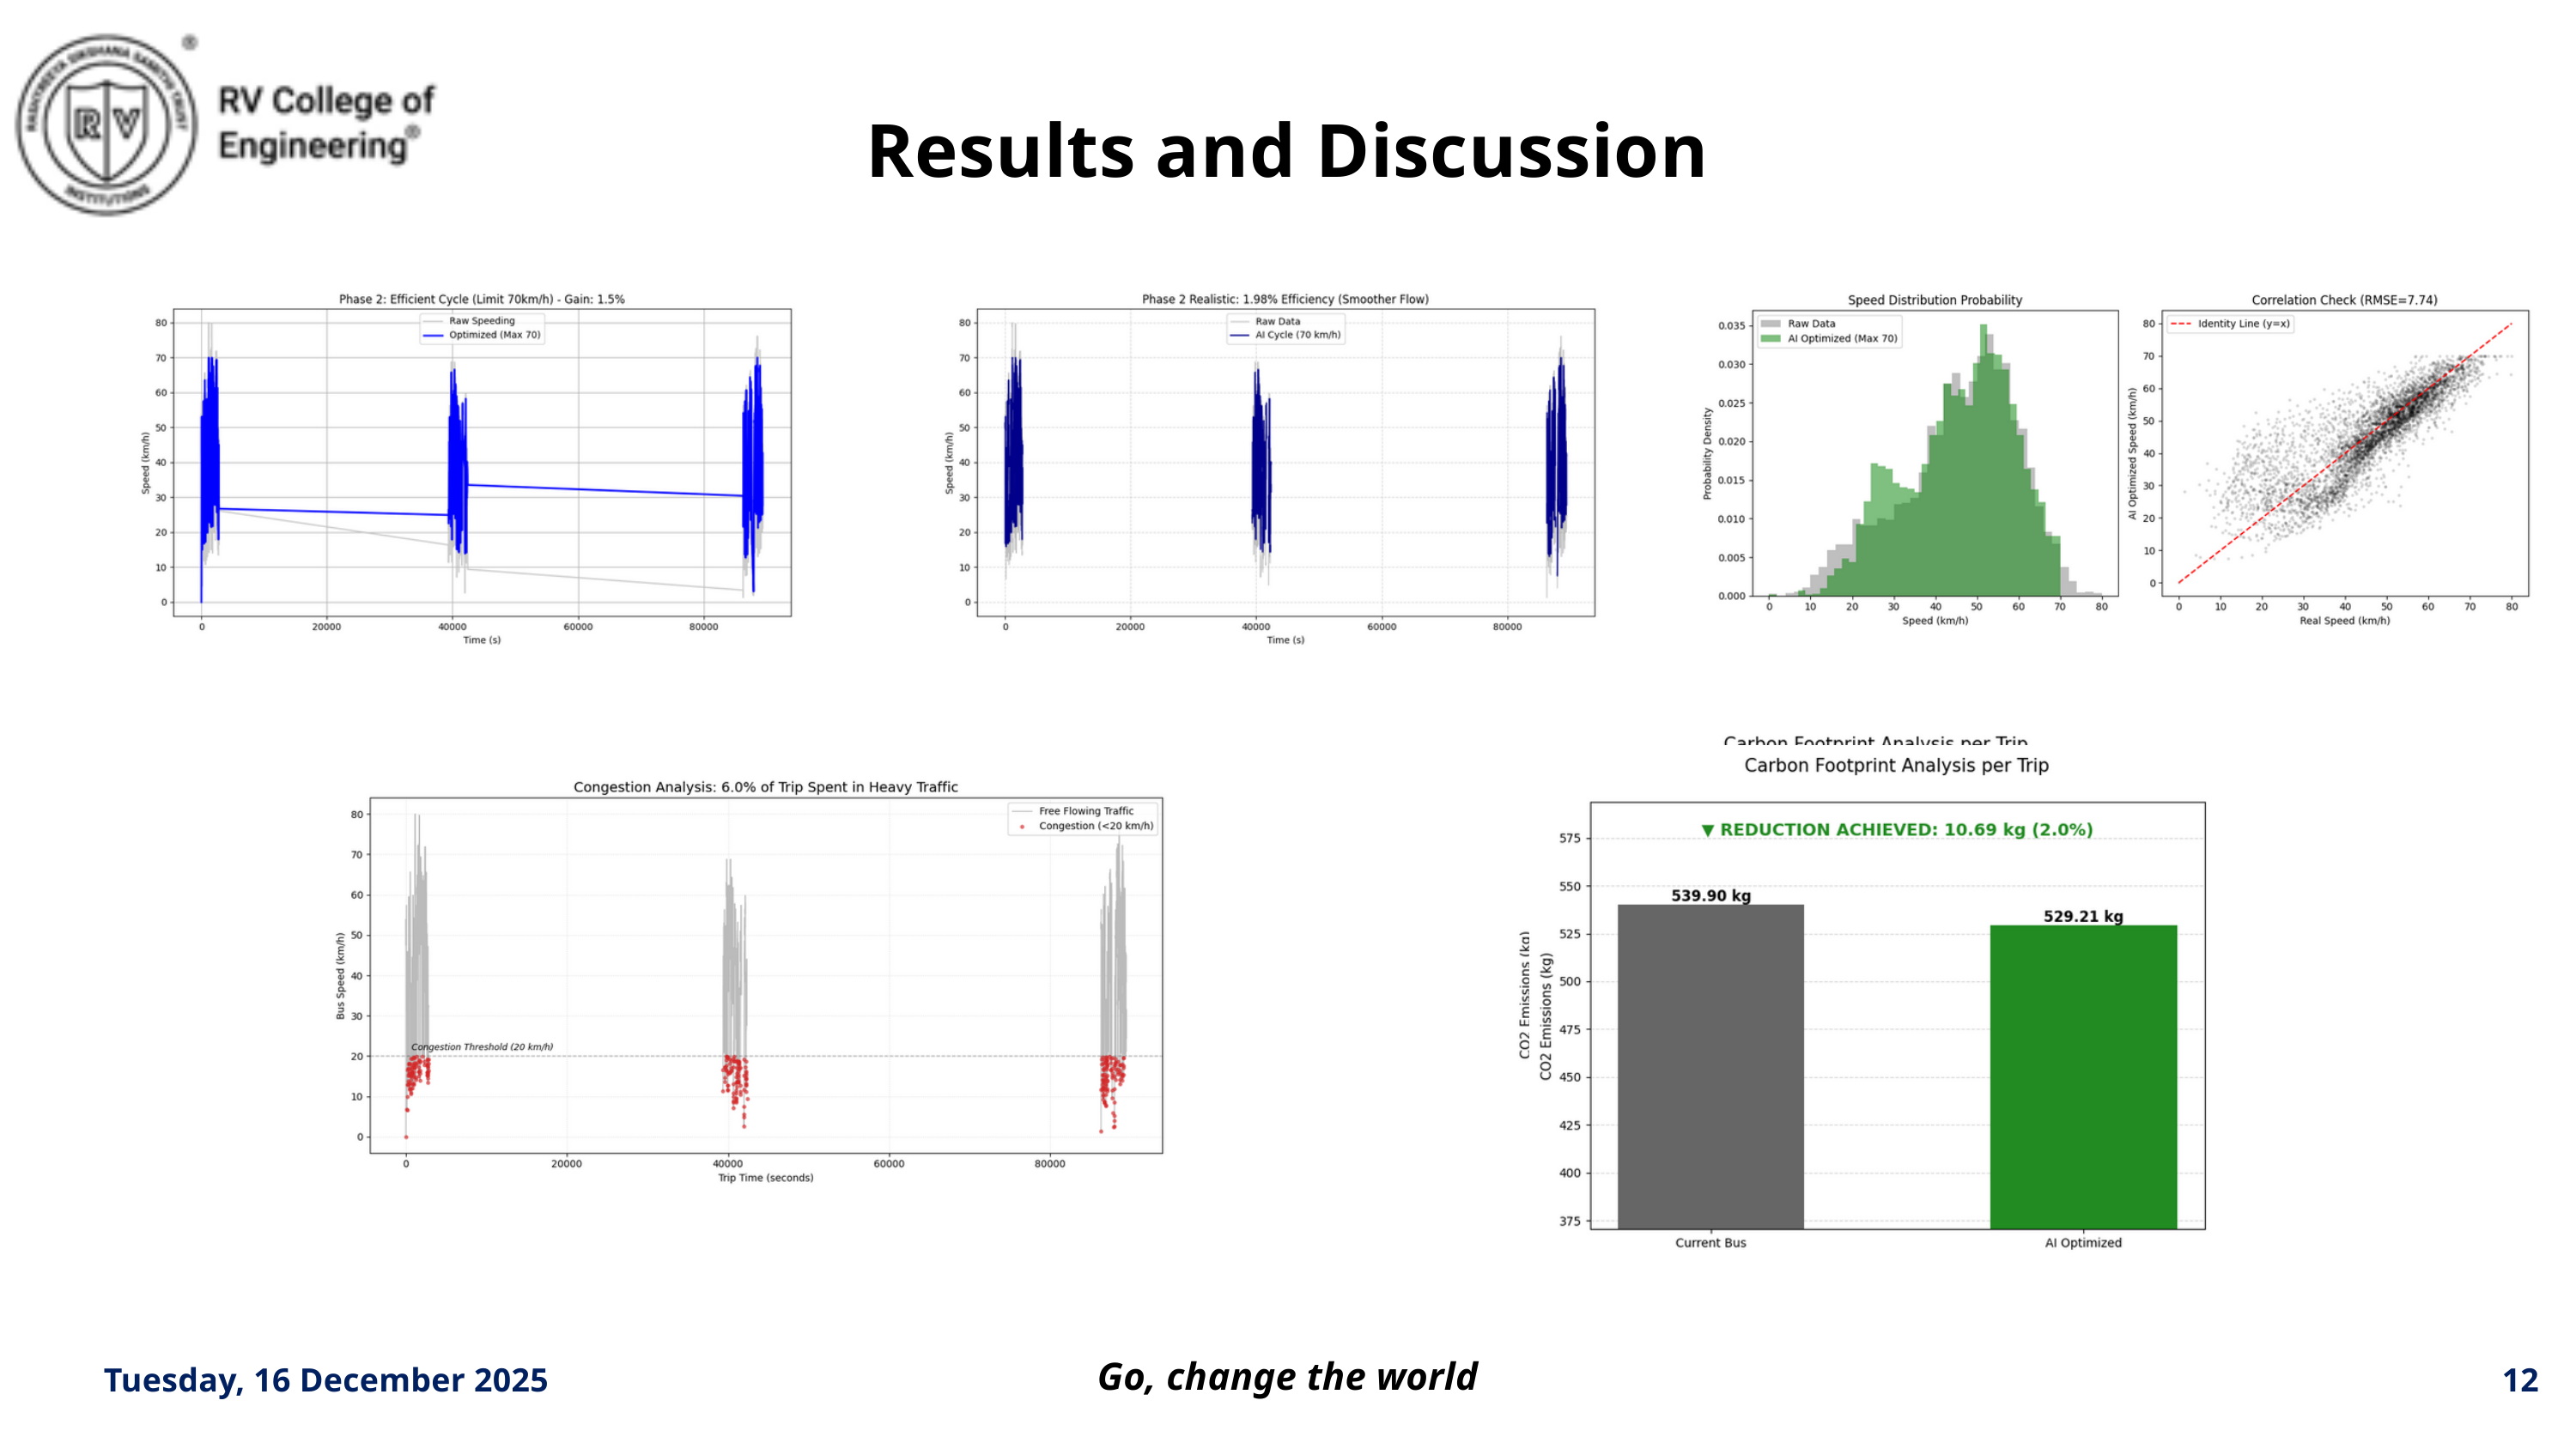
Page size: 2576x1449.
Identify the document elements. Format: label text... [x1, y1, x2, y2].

text_box [878, 261, 1674, 660]
text_box [326, 771, 1173, 1194]
text_box [1507, 724, 2196, 1241]
text_box [1693, 284, 2539, 637]
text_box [0, 15, 465, 227]
text_box [74, 261, 871, 660]
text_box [1959, 1340, 2540, 1418]
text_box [36, 1340, 617, 1418]
text_box [1528, 745, 2218, 1263]
text_box Results and Discussion [860, 104, 1716, 192]
text_box Go, change the world [1067, 1352, 1508, 1398]
